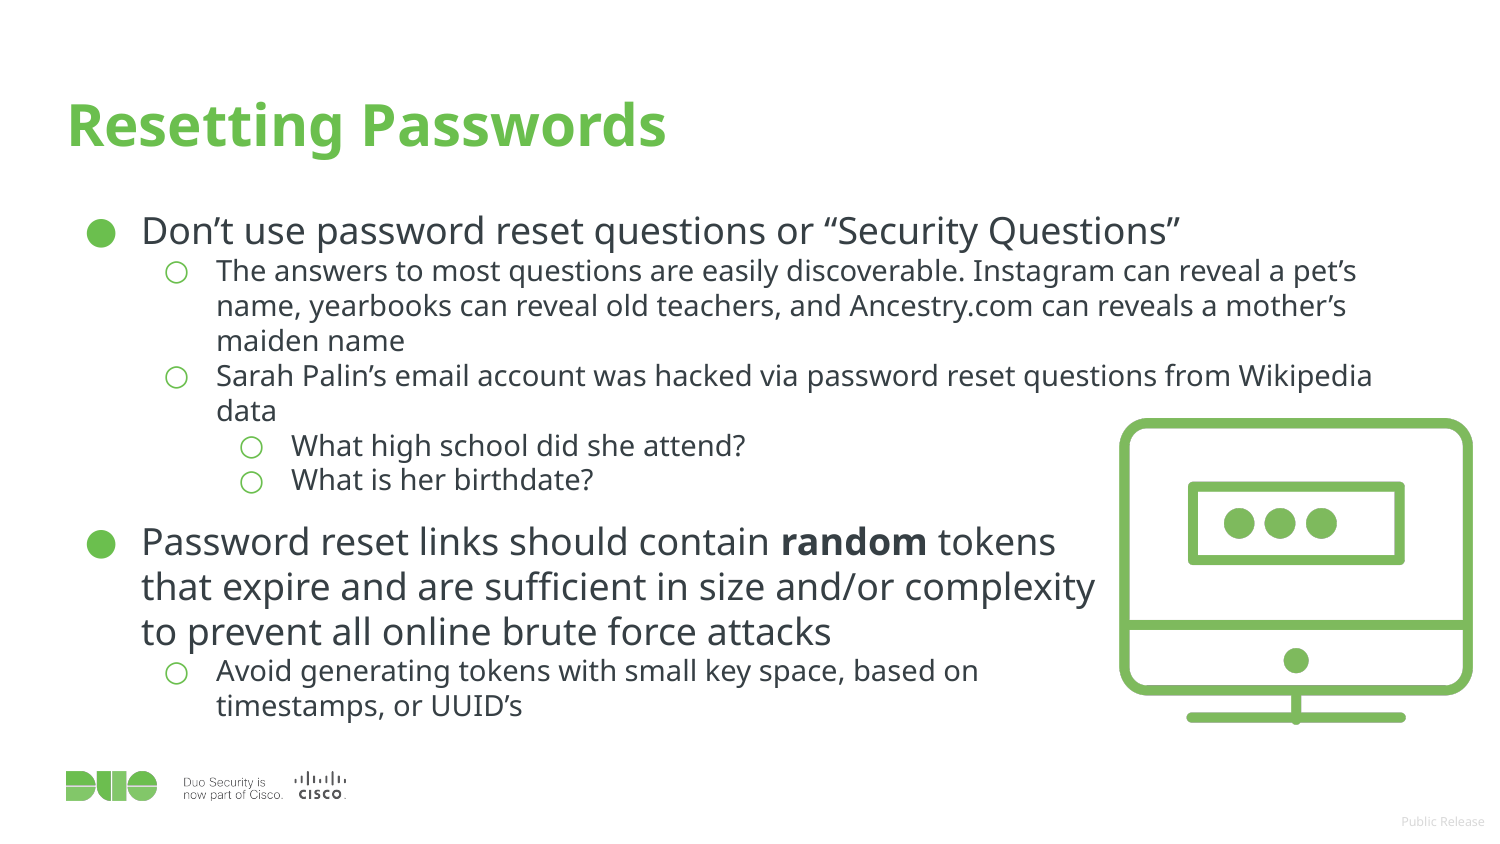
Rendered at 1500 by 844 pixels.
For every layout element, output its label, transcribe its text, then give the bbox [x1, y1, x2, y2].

picture [184, 771, 346, 801]
list Don’t use password reset questions or “Security Questions” The answers to most questions are easily discoverable. Instagram can reveal a pet’s name, yearbooks can reveal old teachers, and Ancestry.com can reveals a mother’s maiden name Sarah Palin’s email account was hacked via password reset questions from Wikipedia data What high school did she attend? What is her birthdate? Password reset links should contain random tokens that expire and are sufficient in size and/or complexity to prevent all online brute force attacks Avoid generating tokens with small key space, based on timestamps, or UUID’s [51, 191, 1449, 708]
title Resetting Passwords [51, 72, 1449, 167]
picture [1119, 418, 1473, 726]
picture [66, 771, 157, 801]
